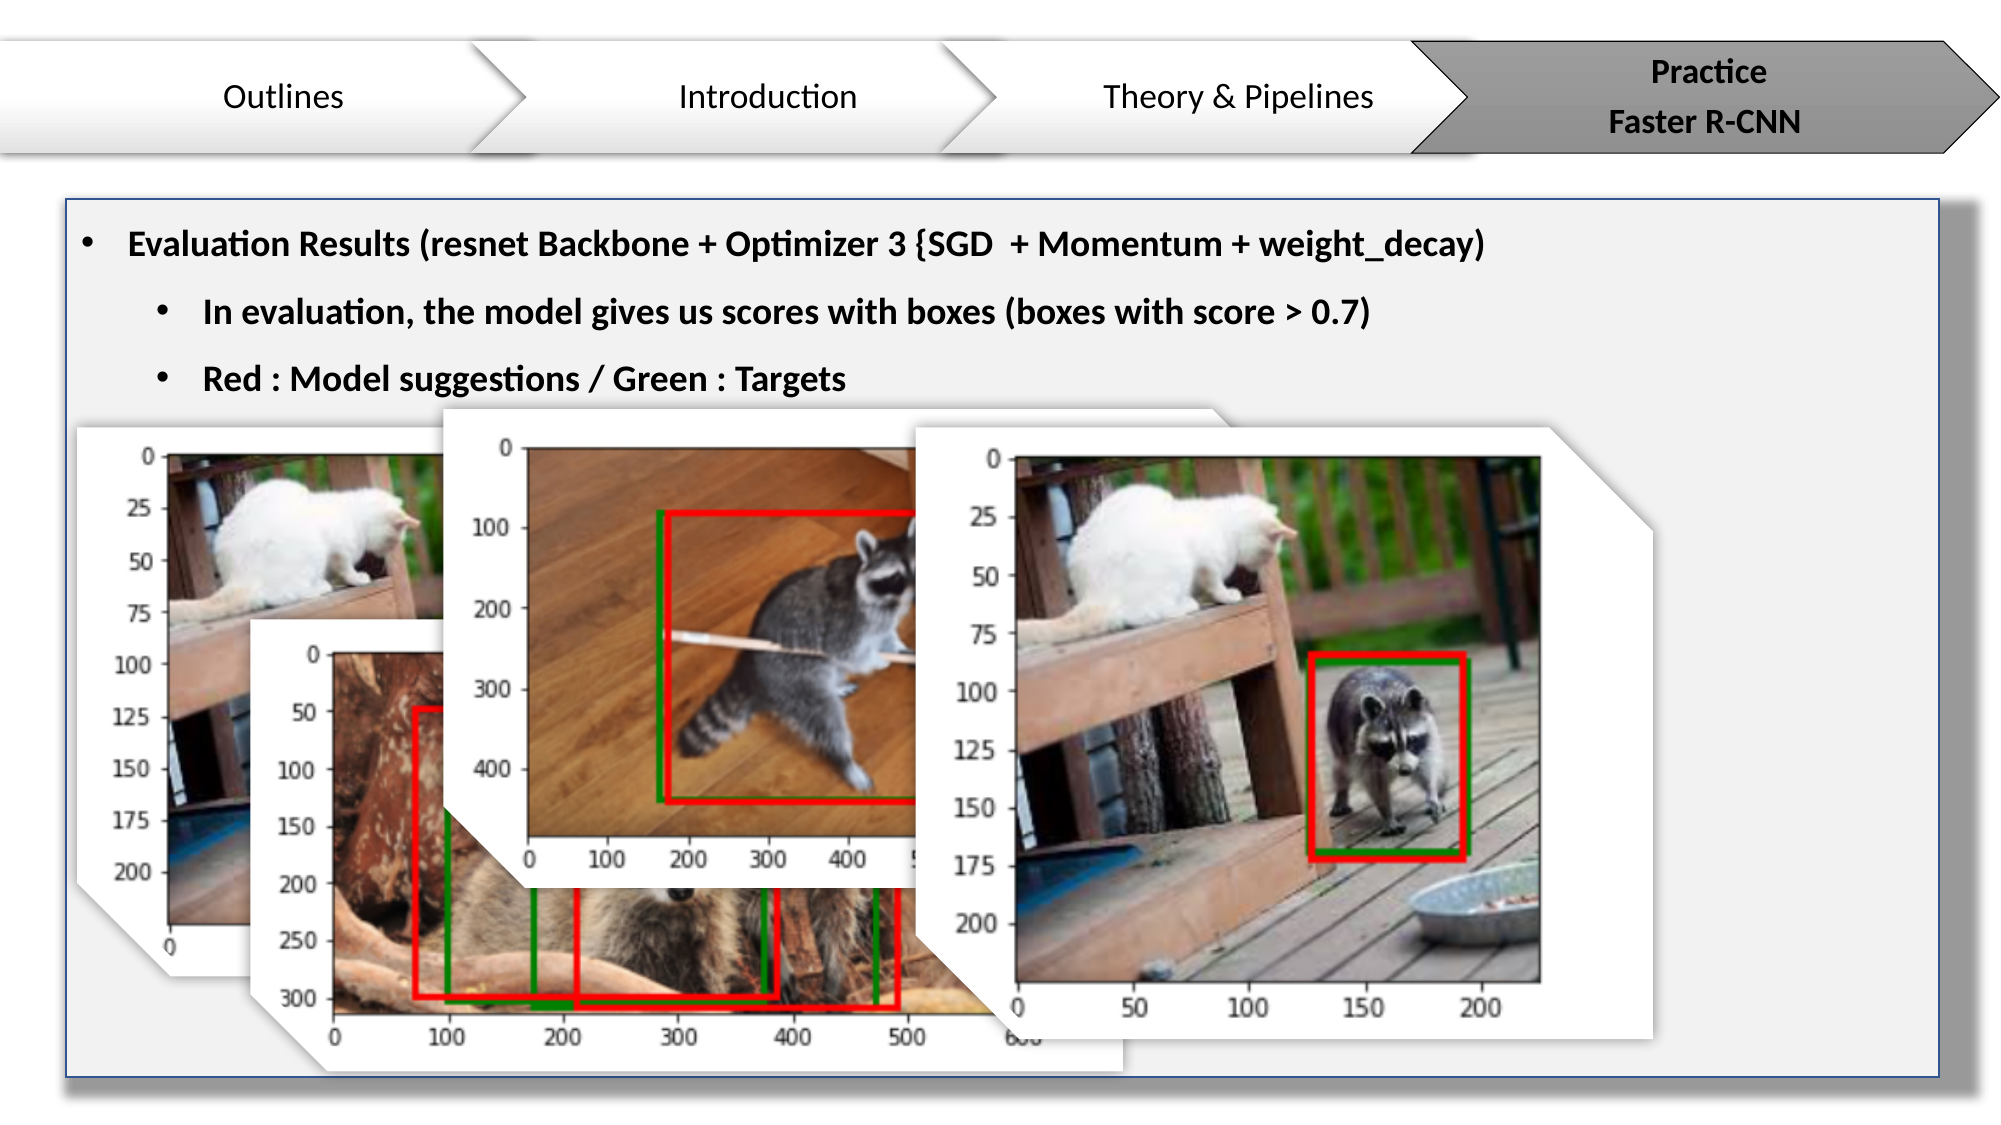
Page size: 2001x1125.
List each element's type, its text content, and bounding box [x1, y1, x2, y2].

text_box [65, 198, 321, 1078]
picture [84, 416, 1646, 1065]
text_box Evaluation Results (resnet Backbone + Optimizer 3 {SGD + Momentum + weight_decay) In evaluation, the model gives us scores with boxes (boxes with score > 0.7) Red : Model suggestions / Green : Targets [66, 189, 1939, 542]
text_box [0, 41, 2000, 154]
text_box [1125, 198, 1940, 1078]
